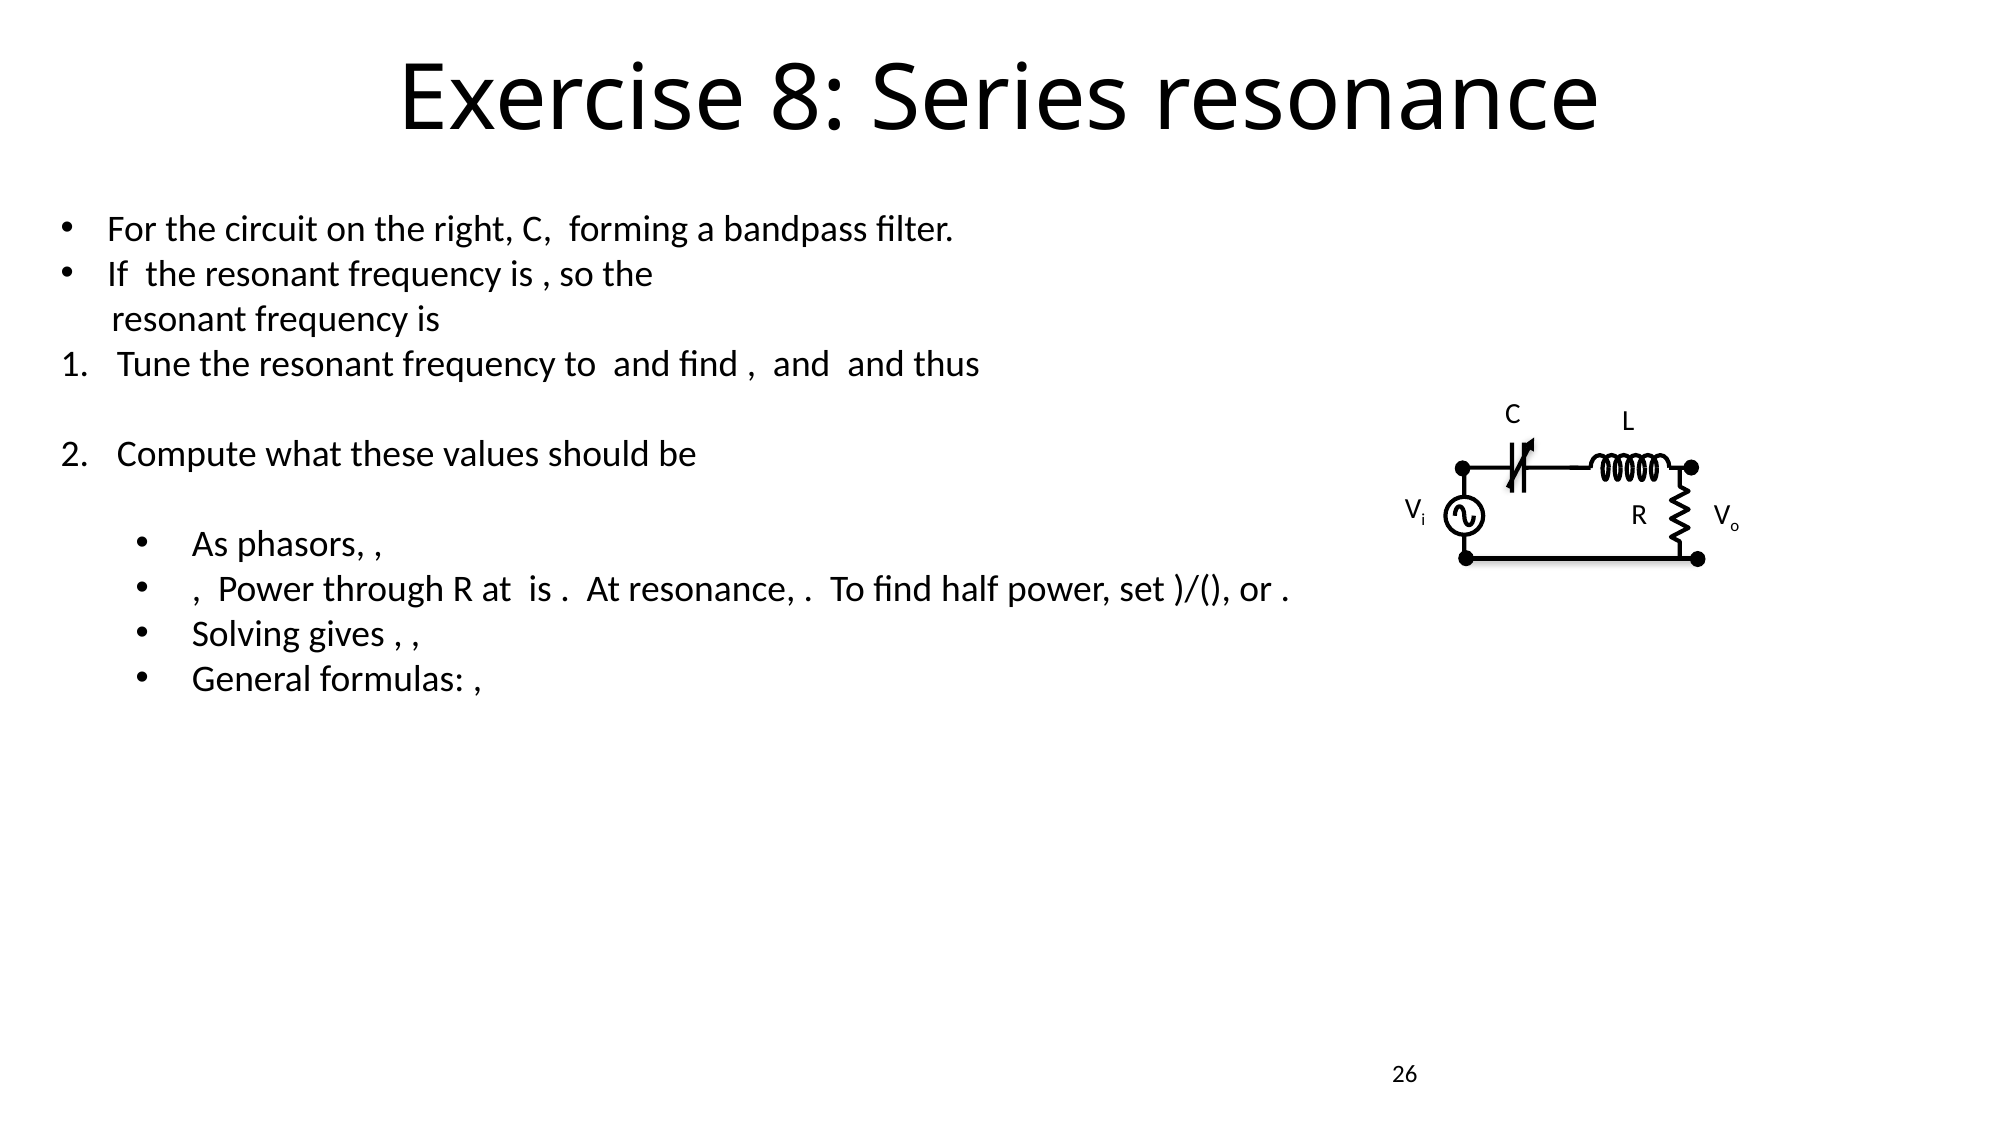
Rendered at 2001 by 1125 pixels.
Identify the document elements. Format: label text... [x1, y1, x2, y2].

text_box Exercise 8: Series resonance [22, 37, 1977, 148]
slide_number 26 [1074, 738, 1425, 1125]
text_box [1397, 386, 1814, 567]
